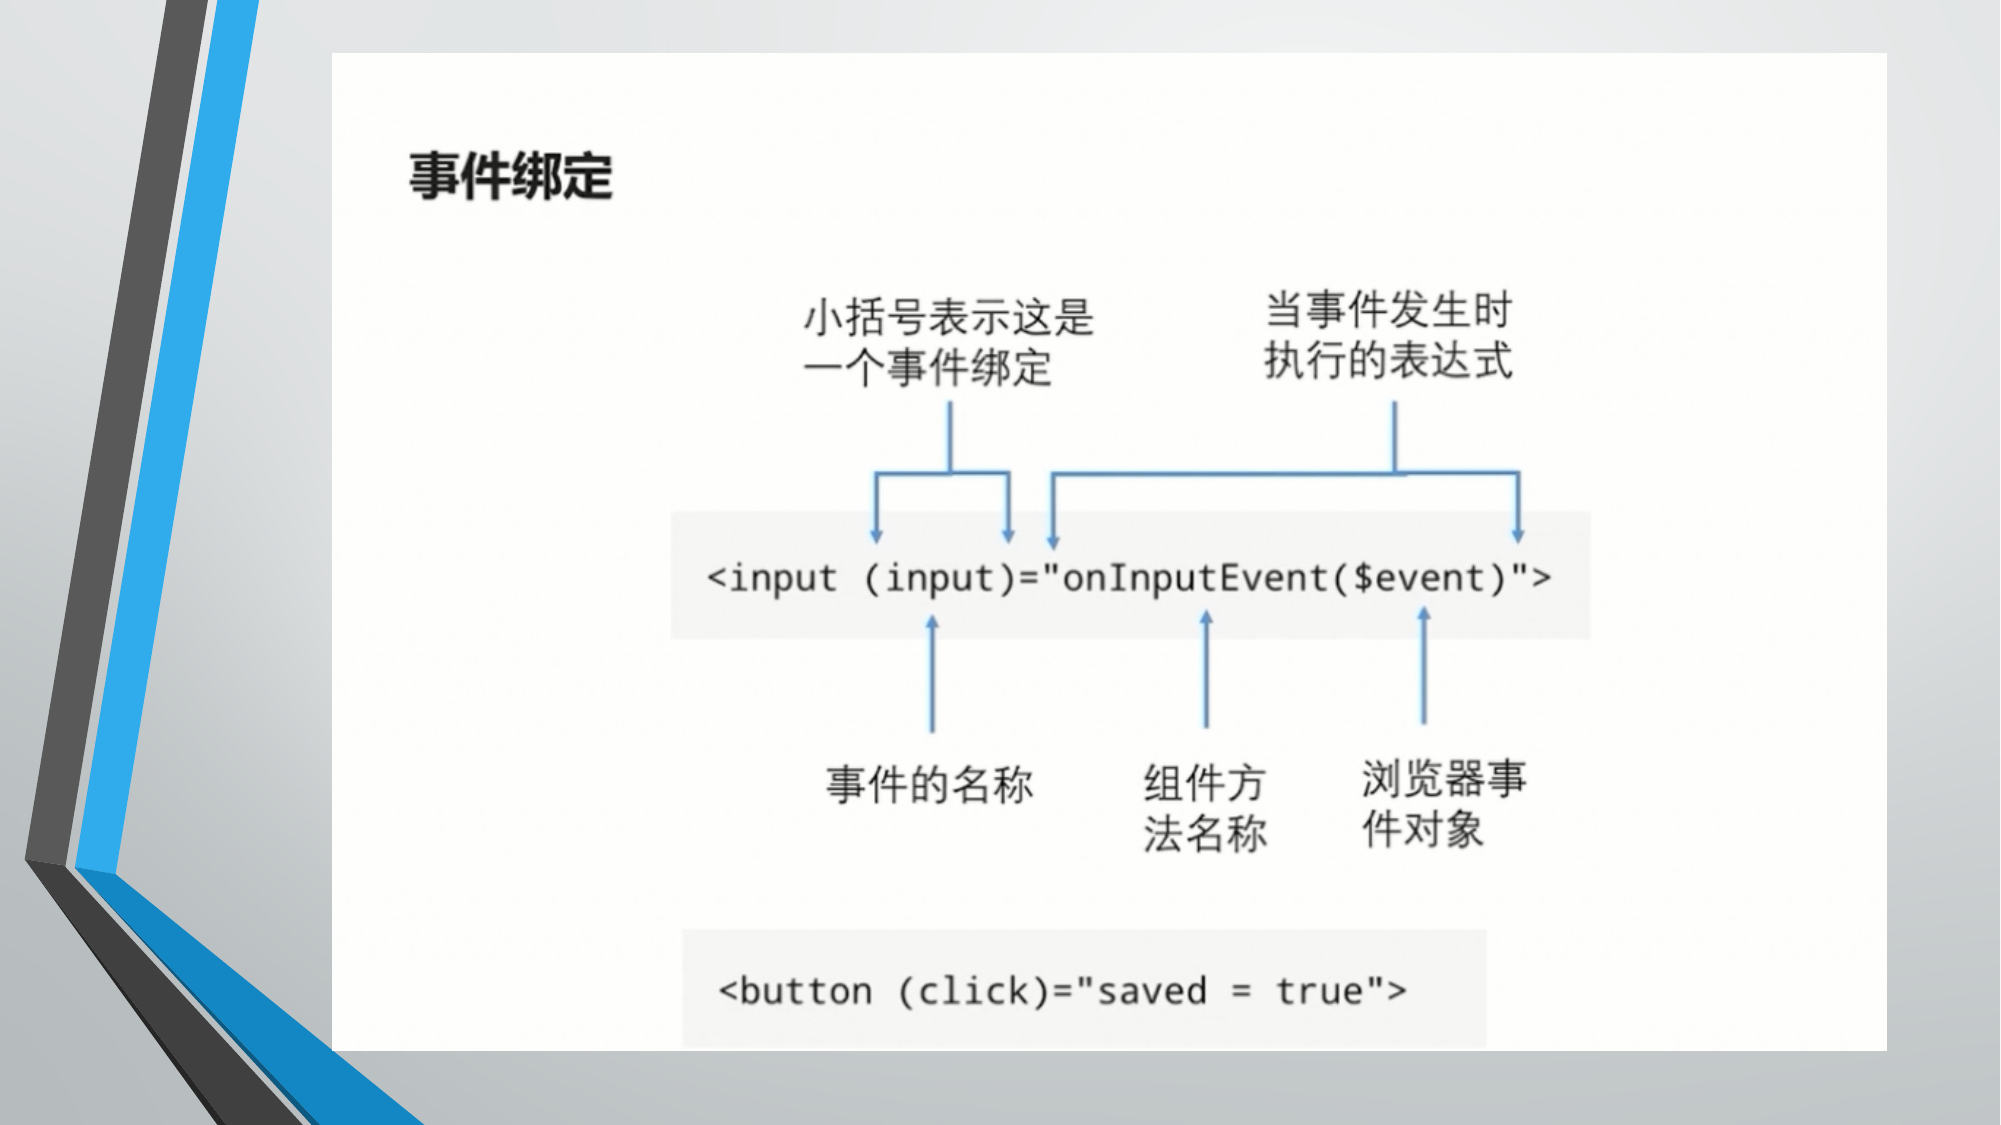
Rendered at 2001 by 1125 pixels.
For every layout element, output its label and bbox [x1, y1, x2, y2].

picture [332, 53, 1888, 1052]
